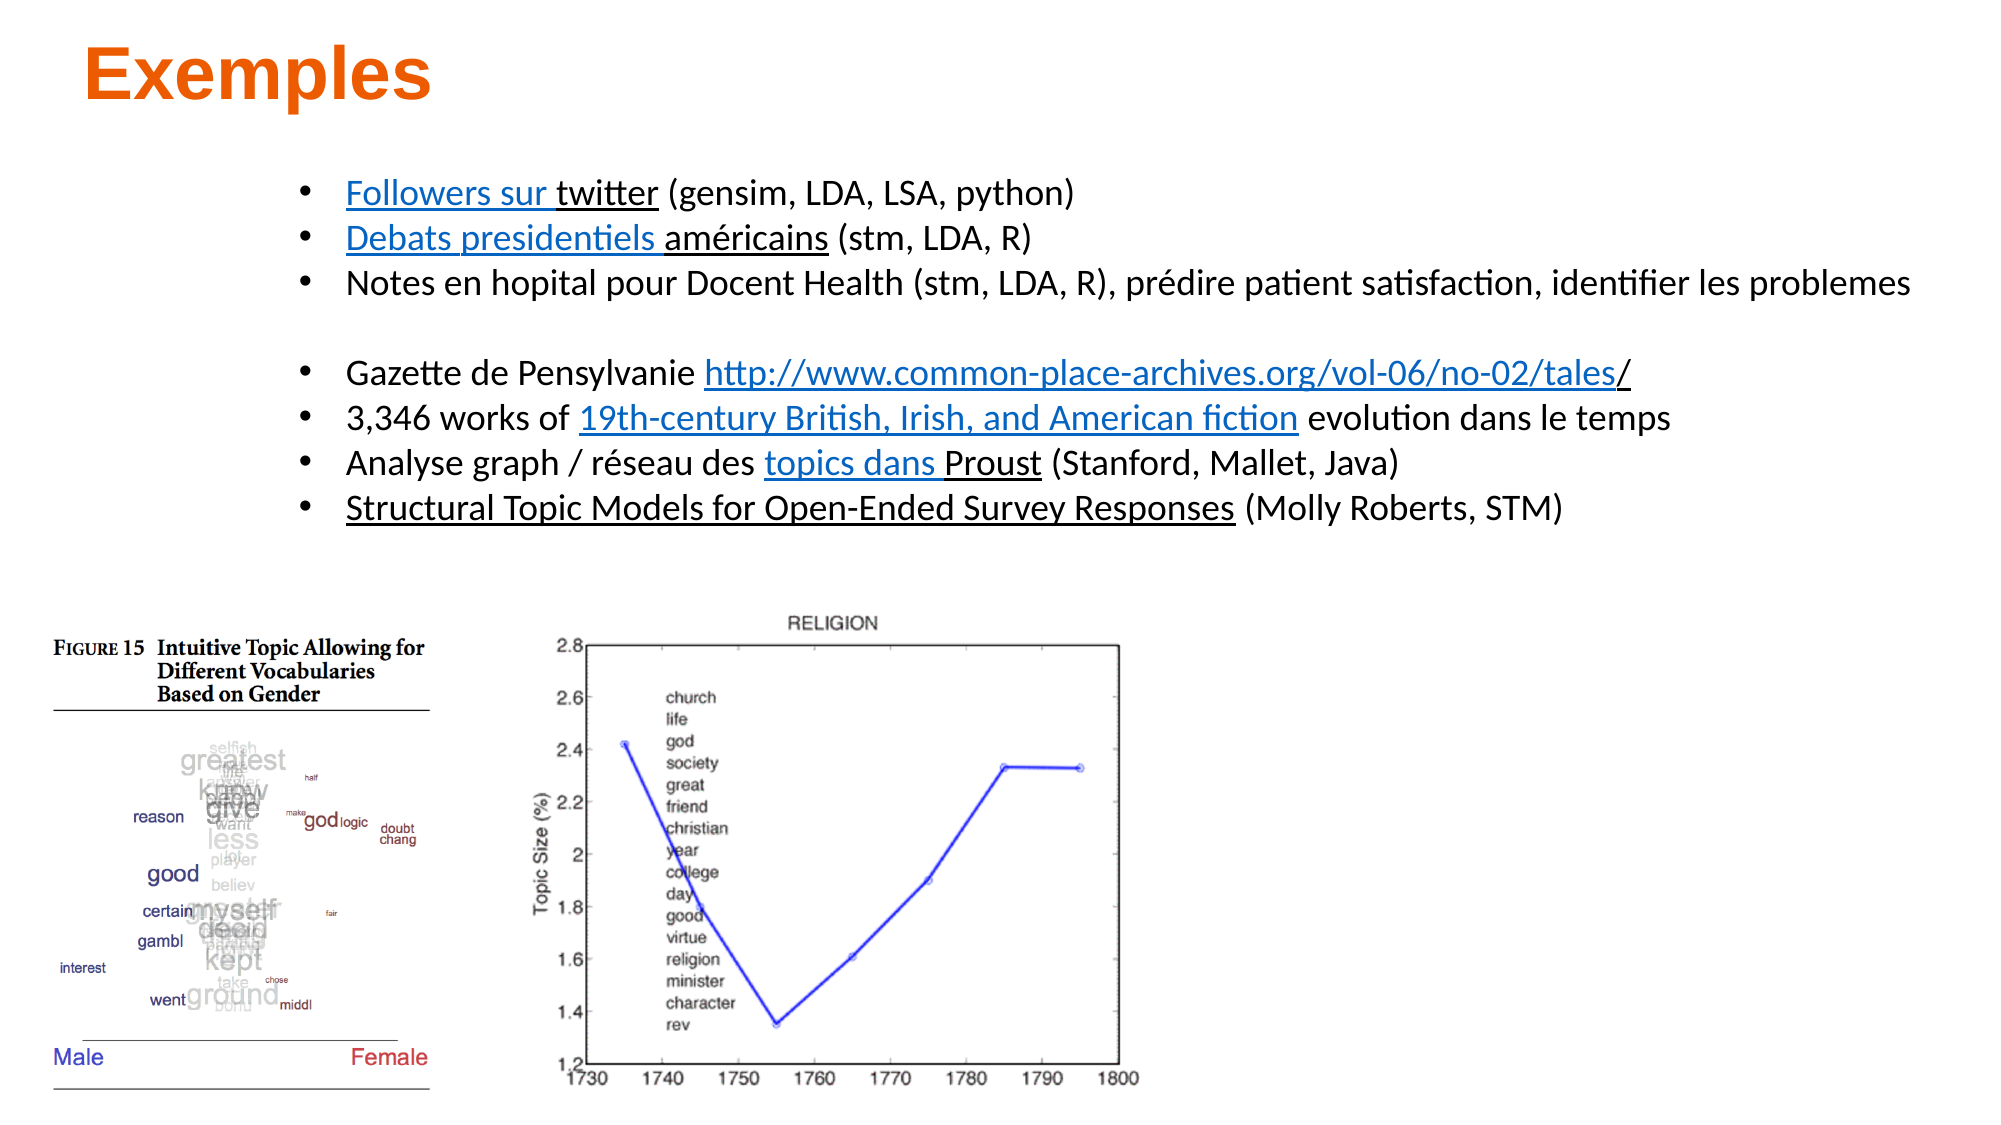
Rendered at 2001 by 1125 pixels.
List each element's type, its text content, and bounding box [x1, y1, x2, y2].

text_box Exemples [68, 16, 449, 122]
picture [528, 600, 1141, 1103]
text_box Followers sur twitter (gensim, LDA, LSA, python) Debats presidentiels américains (stm, LDA, R) Notes en hopital pour Docent Health (stm, LDA, R), prédire patient satisfaction, identifier les problemes Gazette de Pensylvanie http://www.common-place-archives.org/vol-06/no-02/tales/ 3,346 works of 19th-century British, Irish, and American fiction evolution dans le temps Analyse graph / réseau des topics dans Proust (Stanford, Mallet, Java) Structural Topic Models for Open-Ended Survey Responses (Molly Roberts, STM) [284, 160, 1937, 626]
picture [36, 630, 451, 1103]
